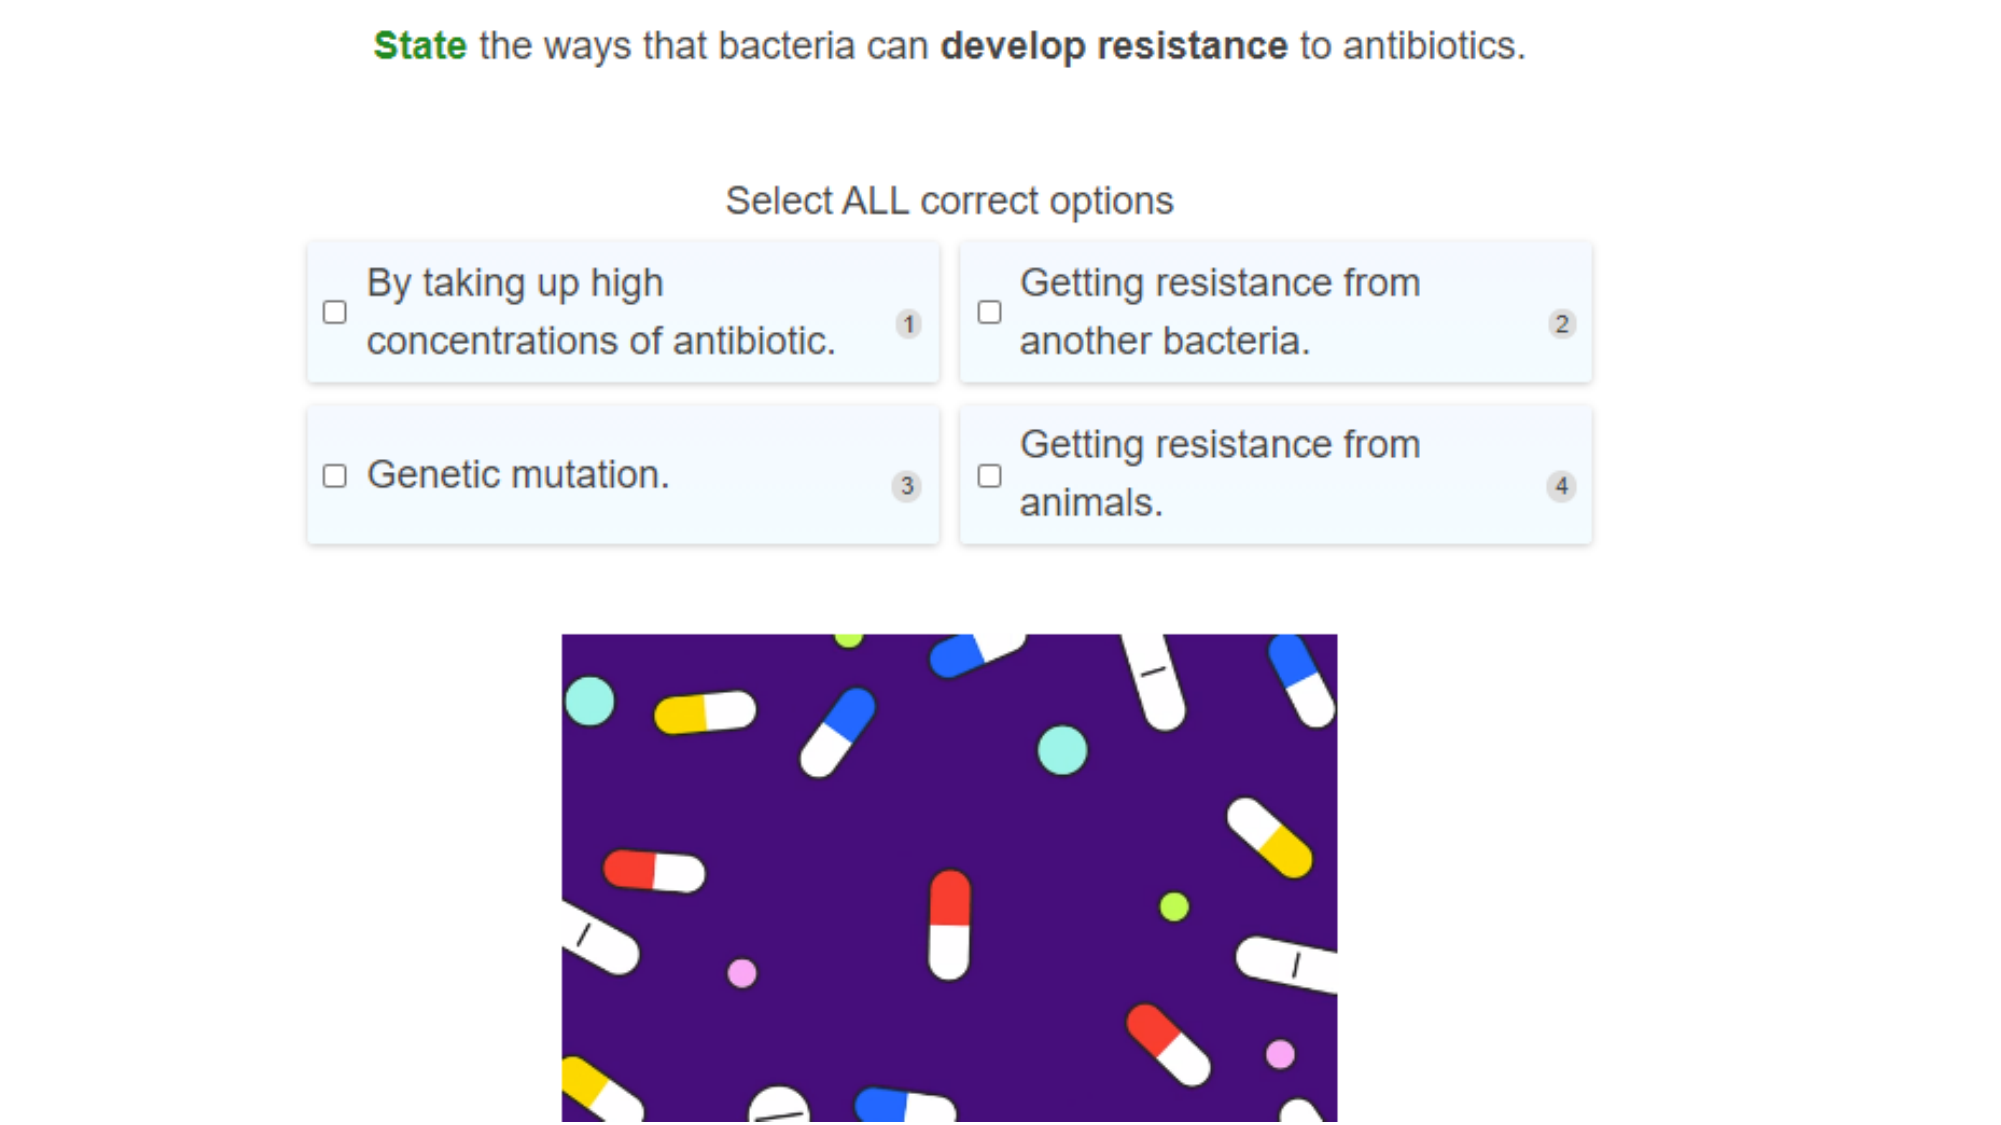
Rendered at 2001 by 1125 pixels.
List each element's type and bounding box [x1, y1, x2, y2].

picture [248, 0, 1700, 1122]
